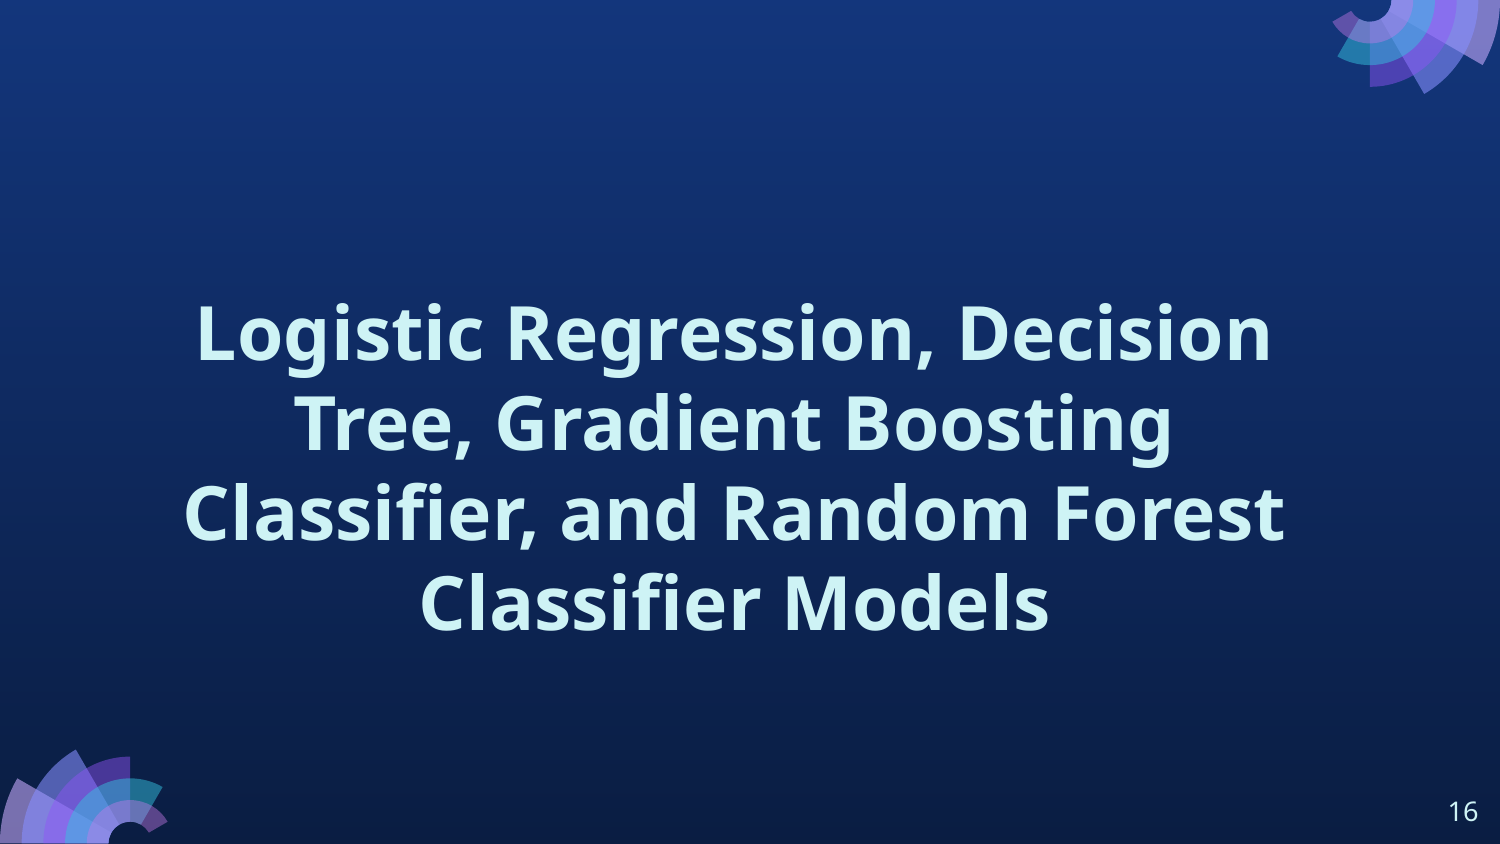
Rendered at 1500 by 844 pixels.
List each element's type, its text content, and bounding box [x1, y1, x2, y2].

title Logistic Regression, Decision Tree, Gradient Boosting Classifier, and Random Forest Classifier Models [102, 270, 1367, 422]
slide_number ‹#› [1403, 779, 1494, 844]
